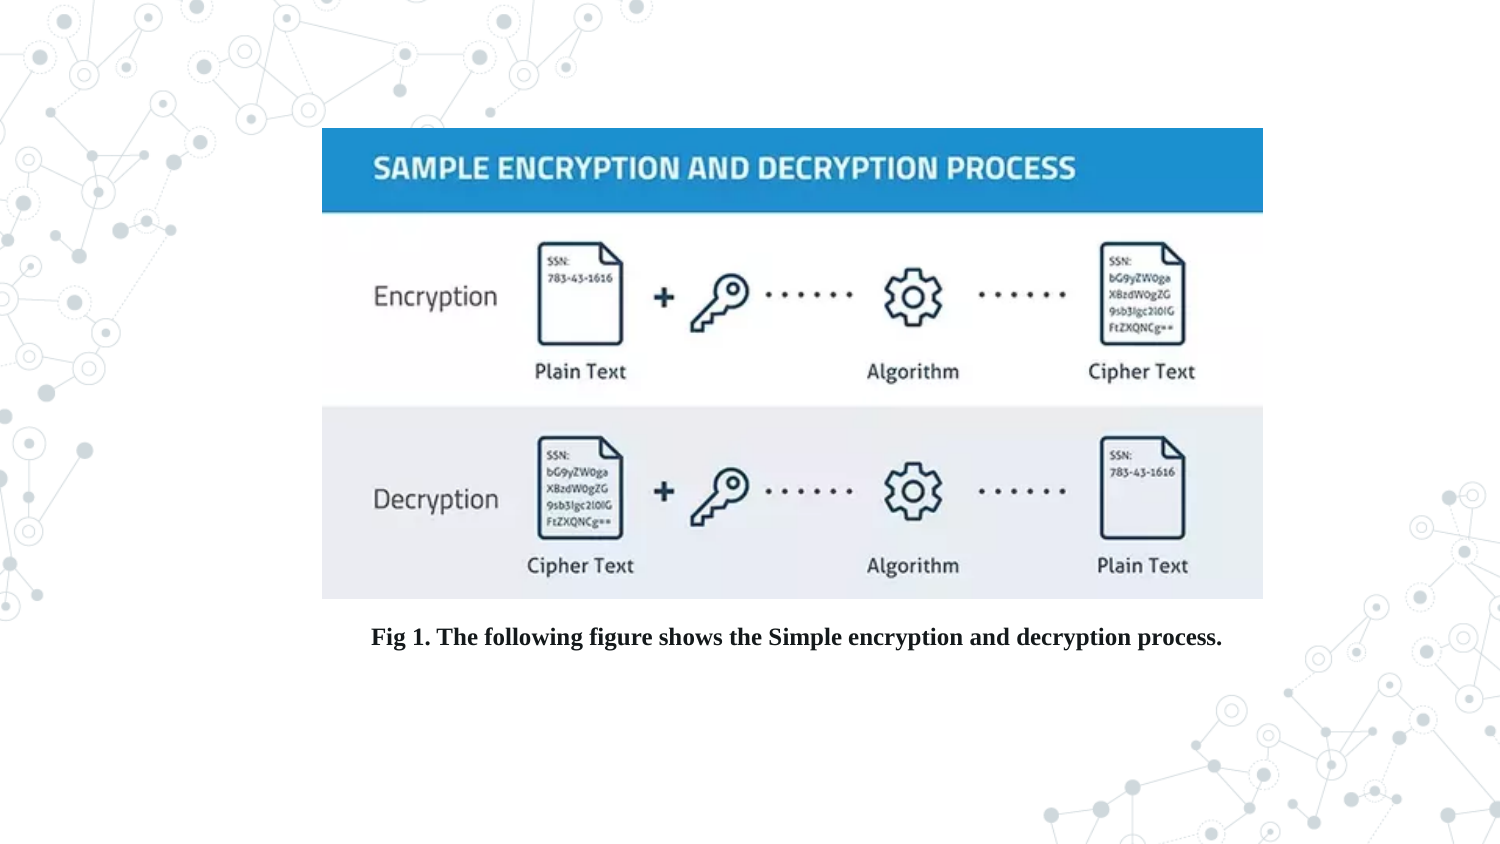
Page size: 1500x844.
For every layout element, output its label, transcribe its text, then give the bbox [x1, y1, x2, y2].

picture [322, 127, 1264, 599]
picture [0, 0, 1500, 844]
text_box [84, 99, 1500, 769]
text_box Fig 1. The following figure shows the Simple encryption and decryption process. [356, 612, 1297, 693]
